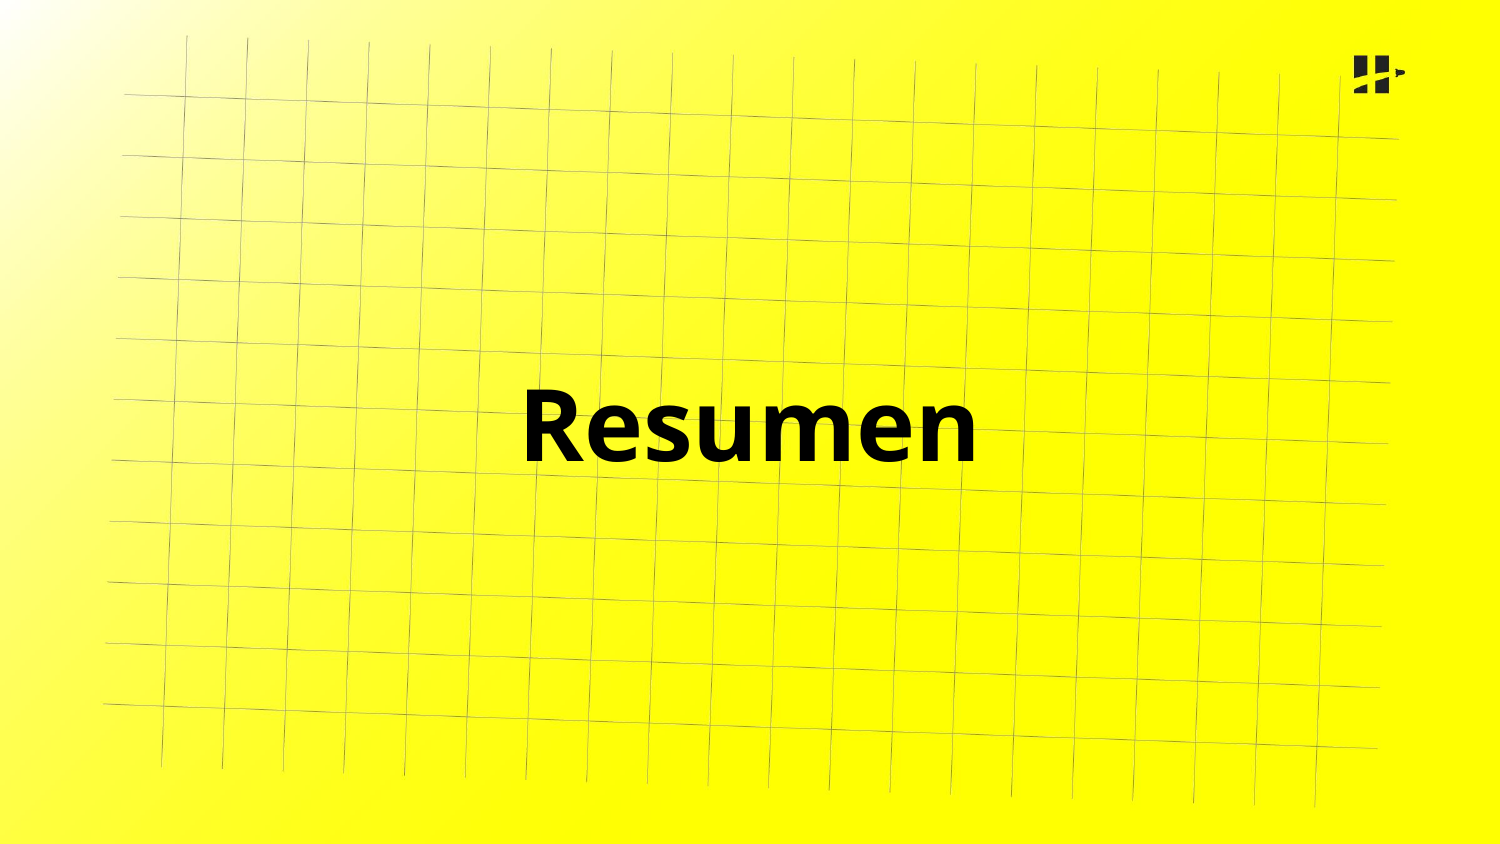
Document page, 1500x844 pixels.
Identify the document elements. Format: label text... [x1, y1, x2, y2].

text_box Resumen [148, 279, 1352, 565]
picture [0, 0, 1500, 844]
